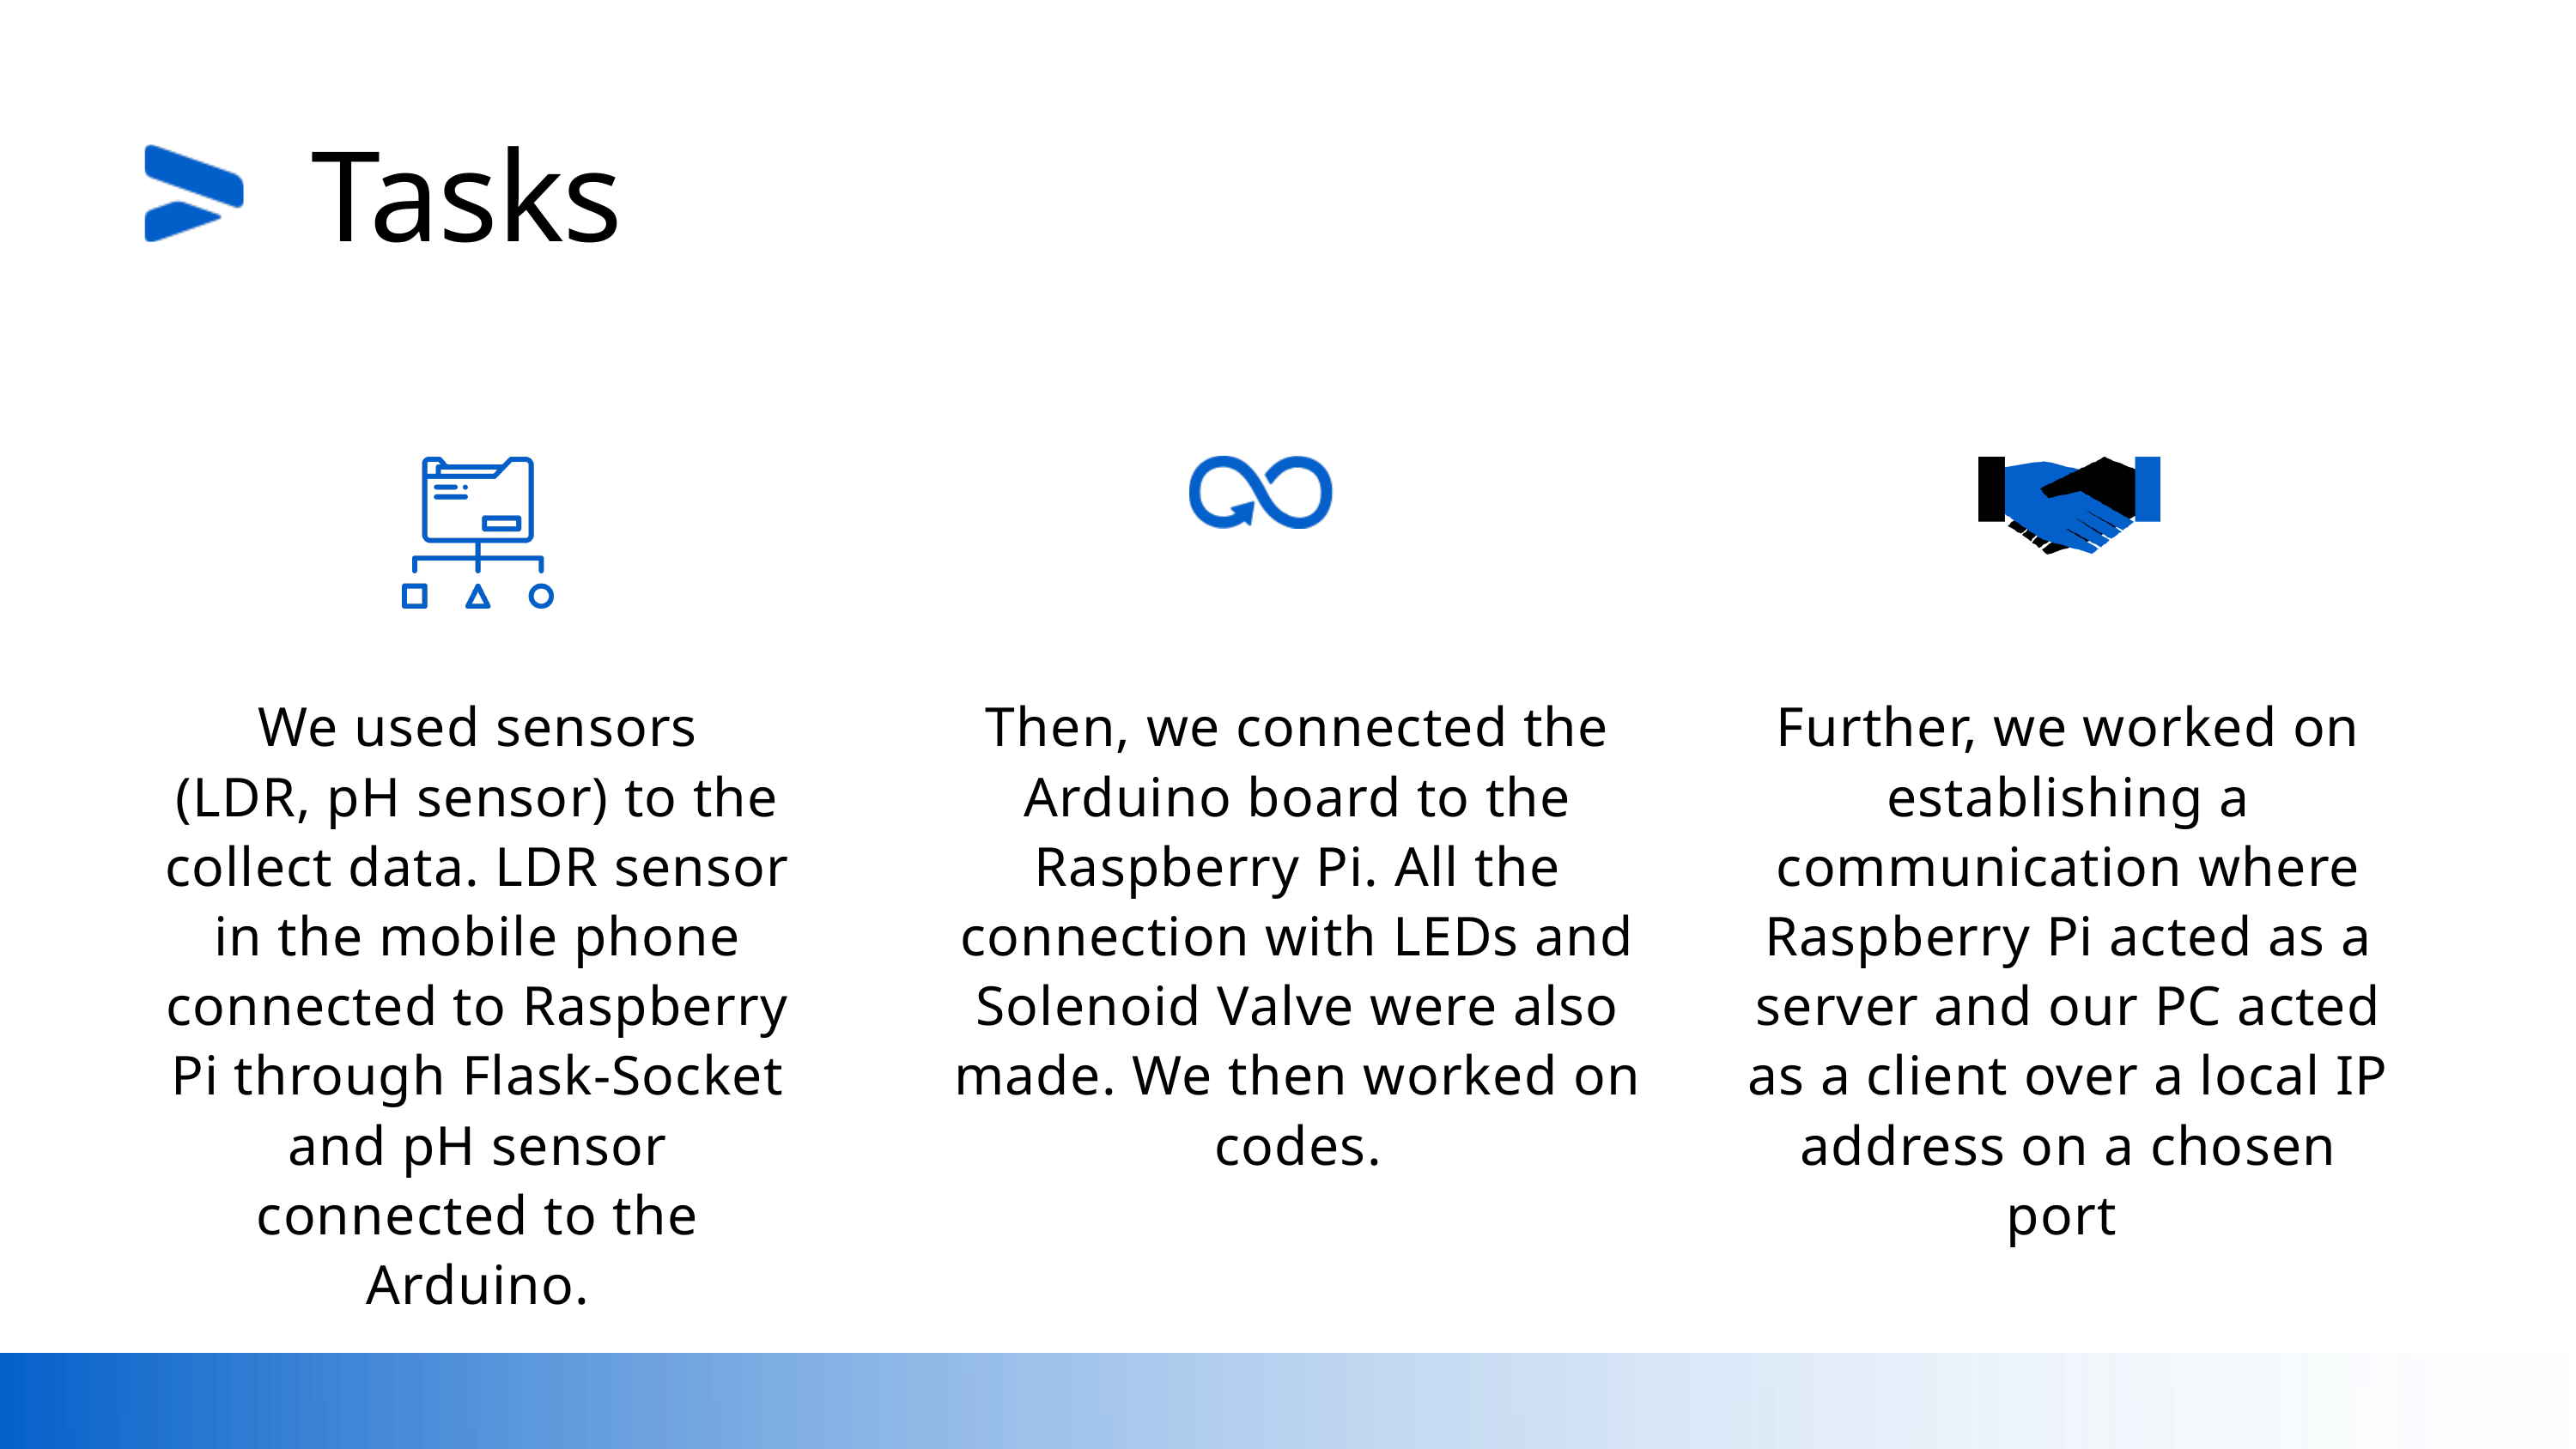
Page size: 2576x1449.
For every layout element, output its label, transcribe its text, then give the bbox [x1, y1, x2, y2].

picture [1189, 456, 1334, 530]
picture [1978, 457, 2160, 555]
text_box We used sensors (LDR, pH sensor) to the collect data. LDR sensor in the mobile phone connected to Raspberry Pi through Flask-Socket and pH sensor connected to the Arduino. [144, 688, 811, 1315]
text_box Further, we worked on establishing a communication where Raspberry Pi acted as a server and our PC acted as a client over a local IP address on a chosen port [1743, 688, 2395, 1246]
picture [145, 143, 244, 244]
text_box Then, we connected the Arduino board to the Raspberry Pi. All the connection with LEDs and Solenoid Valve were also made. We then worked on codes. [925, 688, 1672, 1176]
text_box Tasks [311, 116, 1639, 267]
picture [0, 1353, 2573, 1449]
picture [402, 457, 554, 609]
